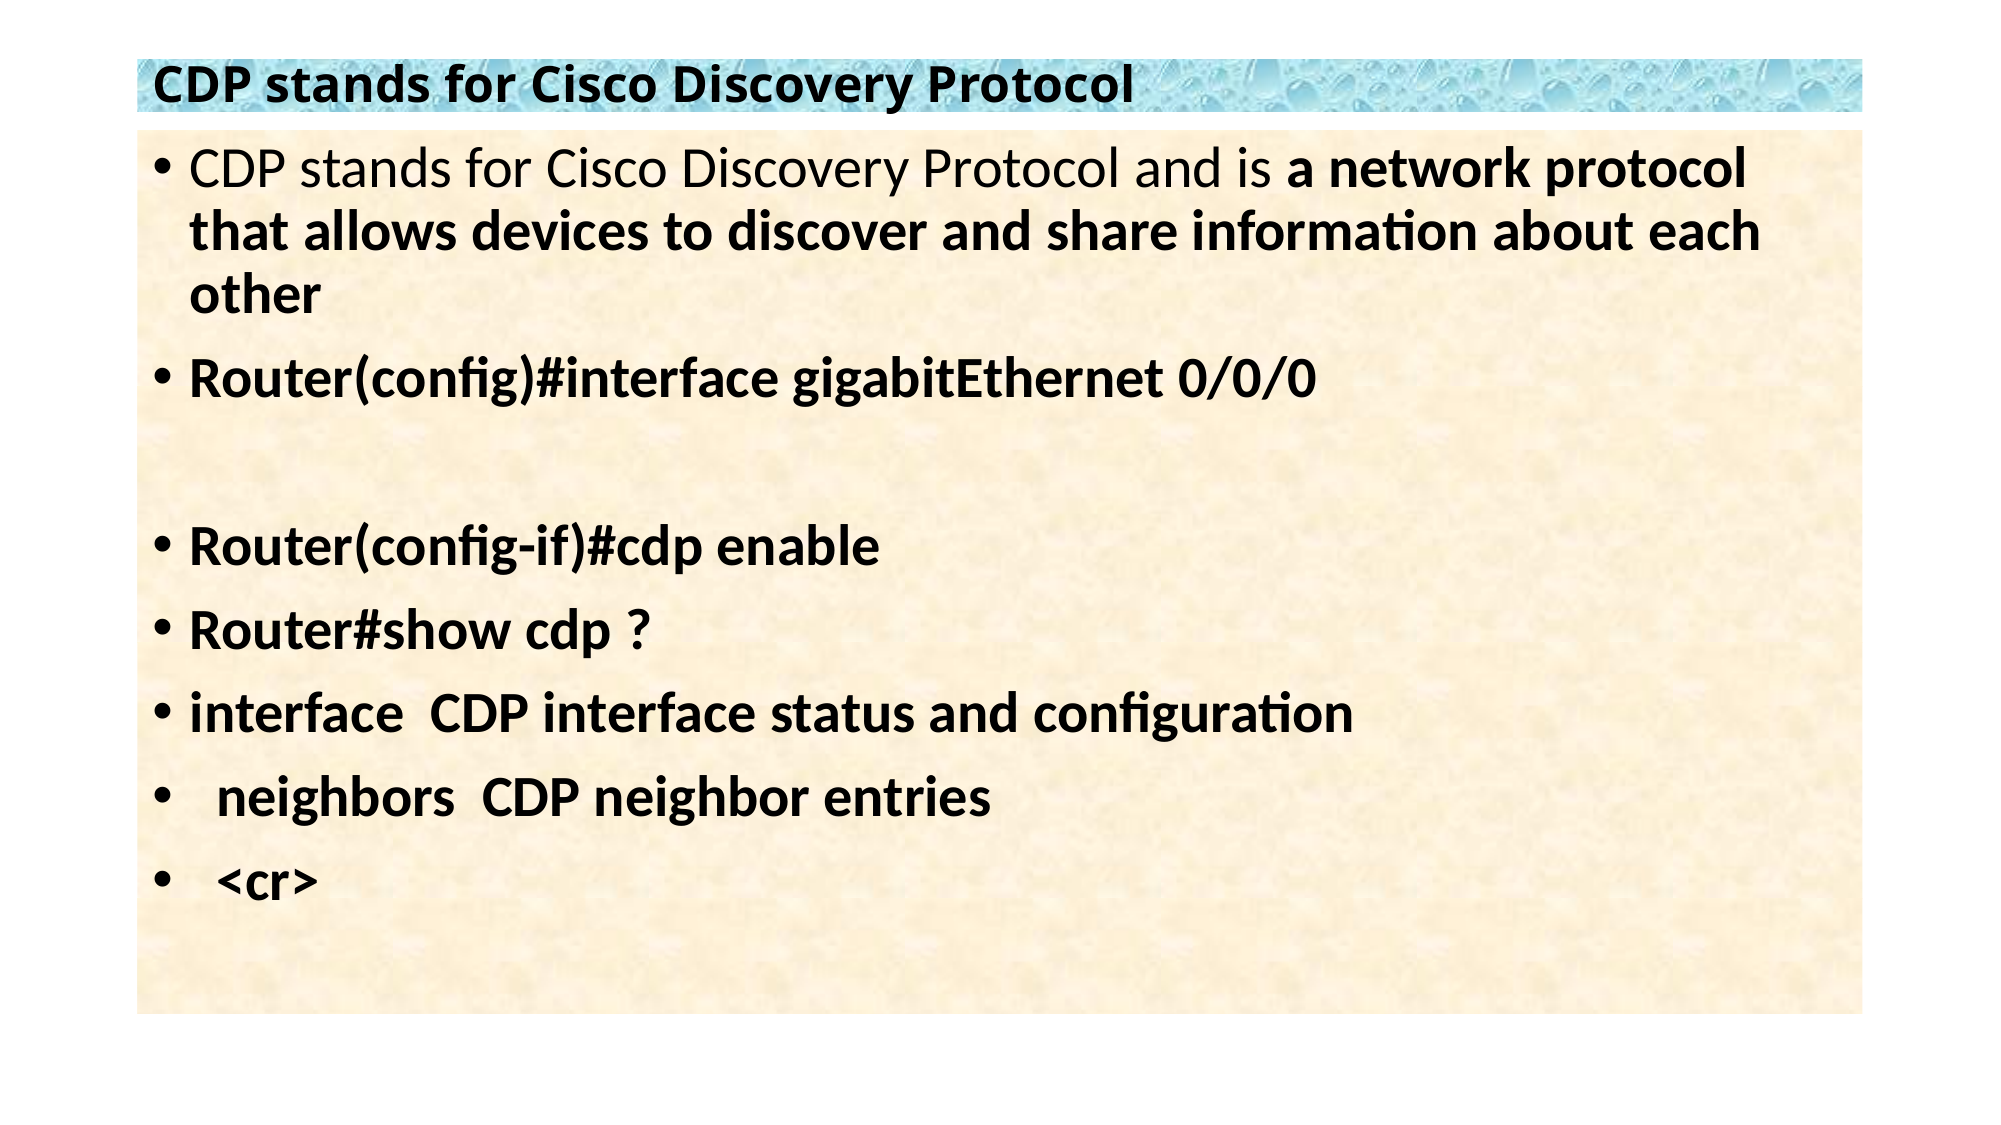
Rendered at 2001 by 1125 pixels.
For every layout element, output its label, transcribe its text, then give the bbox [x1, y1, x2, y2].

list CDP stands for Cisco Discovery Protocol and is a network protocol that allows devices to discover and share information about each other Router(config)#interface gigabitEthernet 0/0/0 Router(config-if)#cdp enable Router#show cdp ? interface CDP interface status and configuration neighbors CDP neighbor entries <cr> [137, 130, 1863, 1014]
title CDP stands for Cisco Discovery Protocol [137, 59, 1863, 112]
